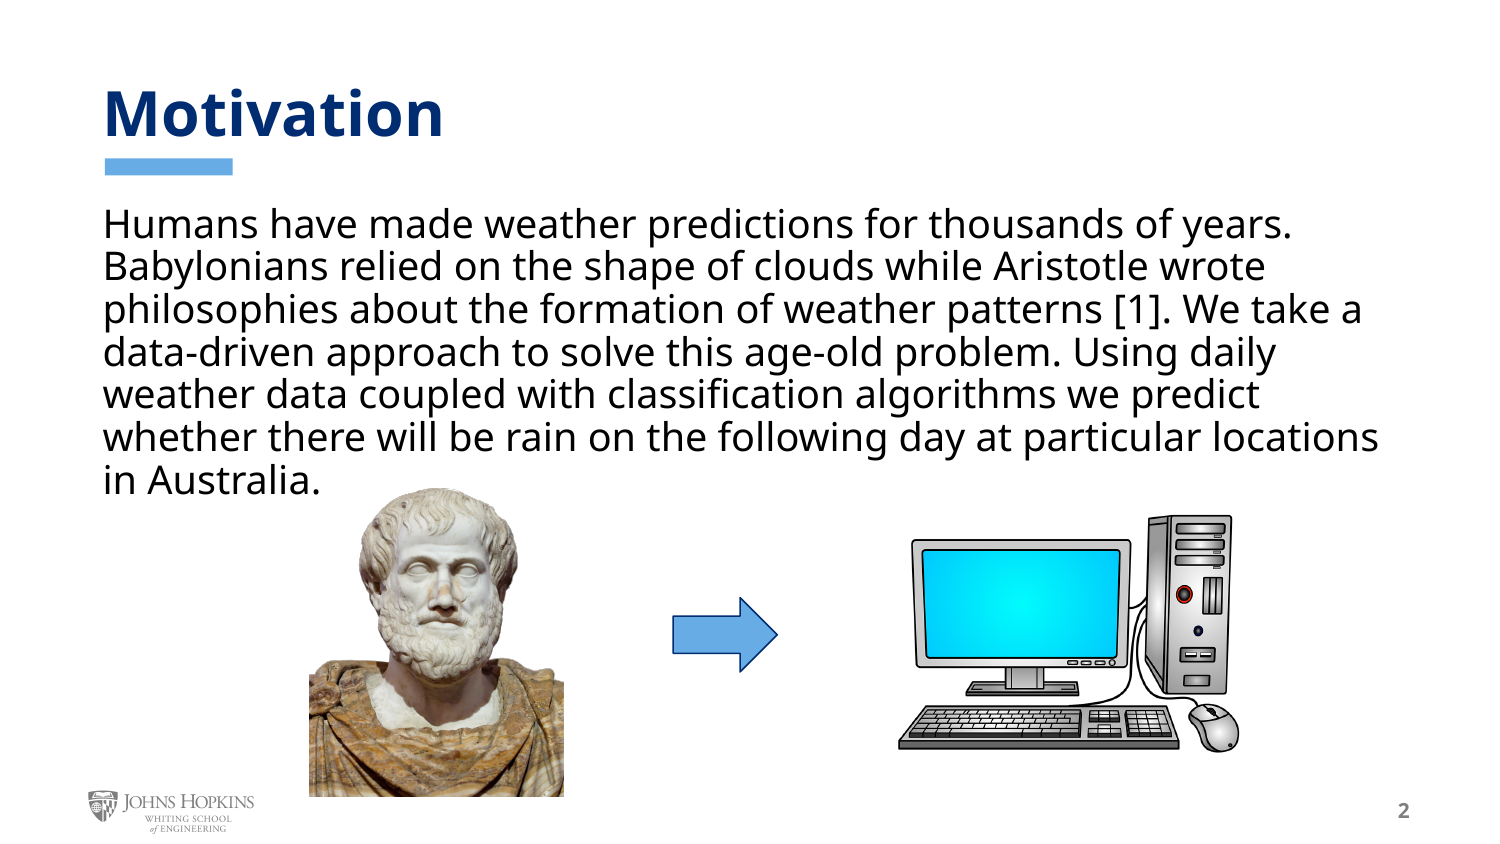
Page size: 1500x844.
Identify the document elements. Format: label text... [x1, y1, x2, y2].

list Humans have made weather predictions for thousands of years. Babylonians relied on the shape of clouds while Aristotle wrote philosophies about the formation of weather patterns [1]. We take a data-driven approach to solve this age-old problem. Using daily weather data coupled with classification algorithms we predict whether there will be rain on the following day at particular locations in Australia. [87, 196, 1414, 714]
text_box [673, 597, 778, 672]
picture [885, 500, 1256, 812]
picture [309, 472, 565, 798]
title Motivation [87, 74, 1414, 159]
